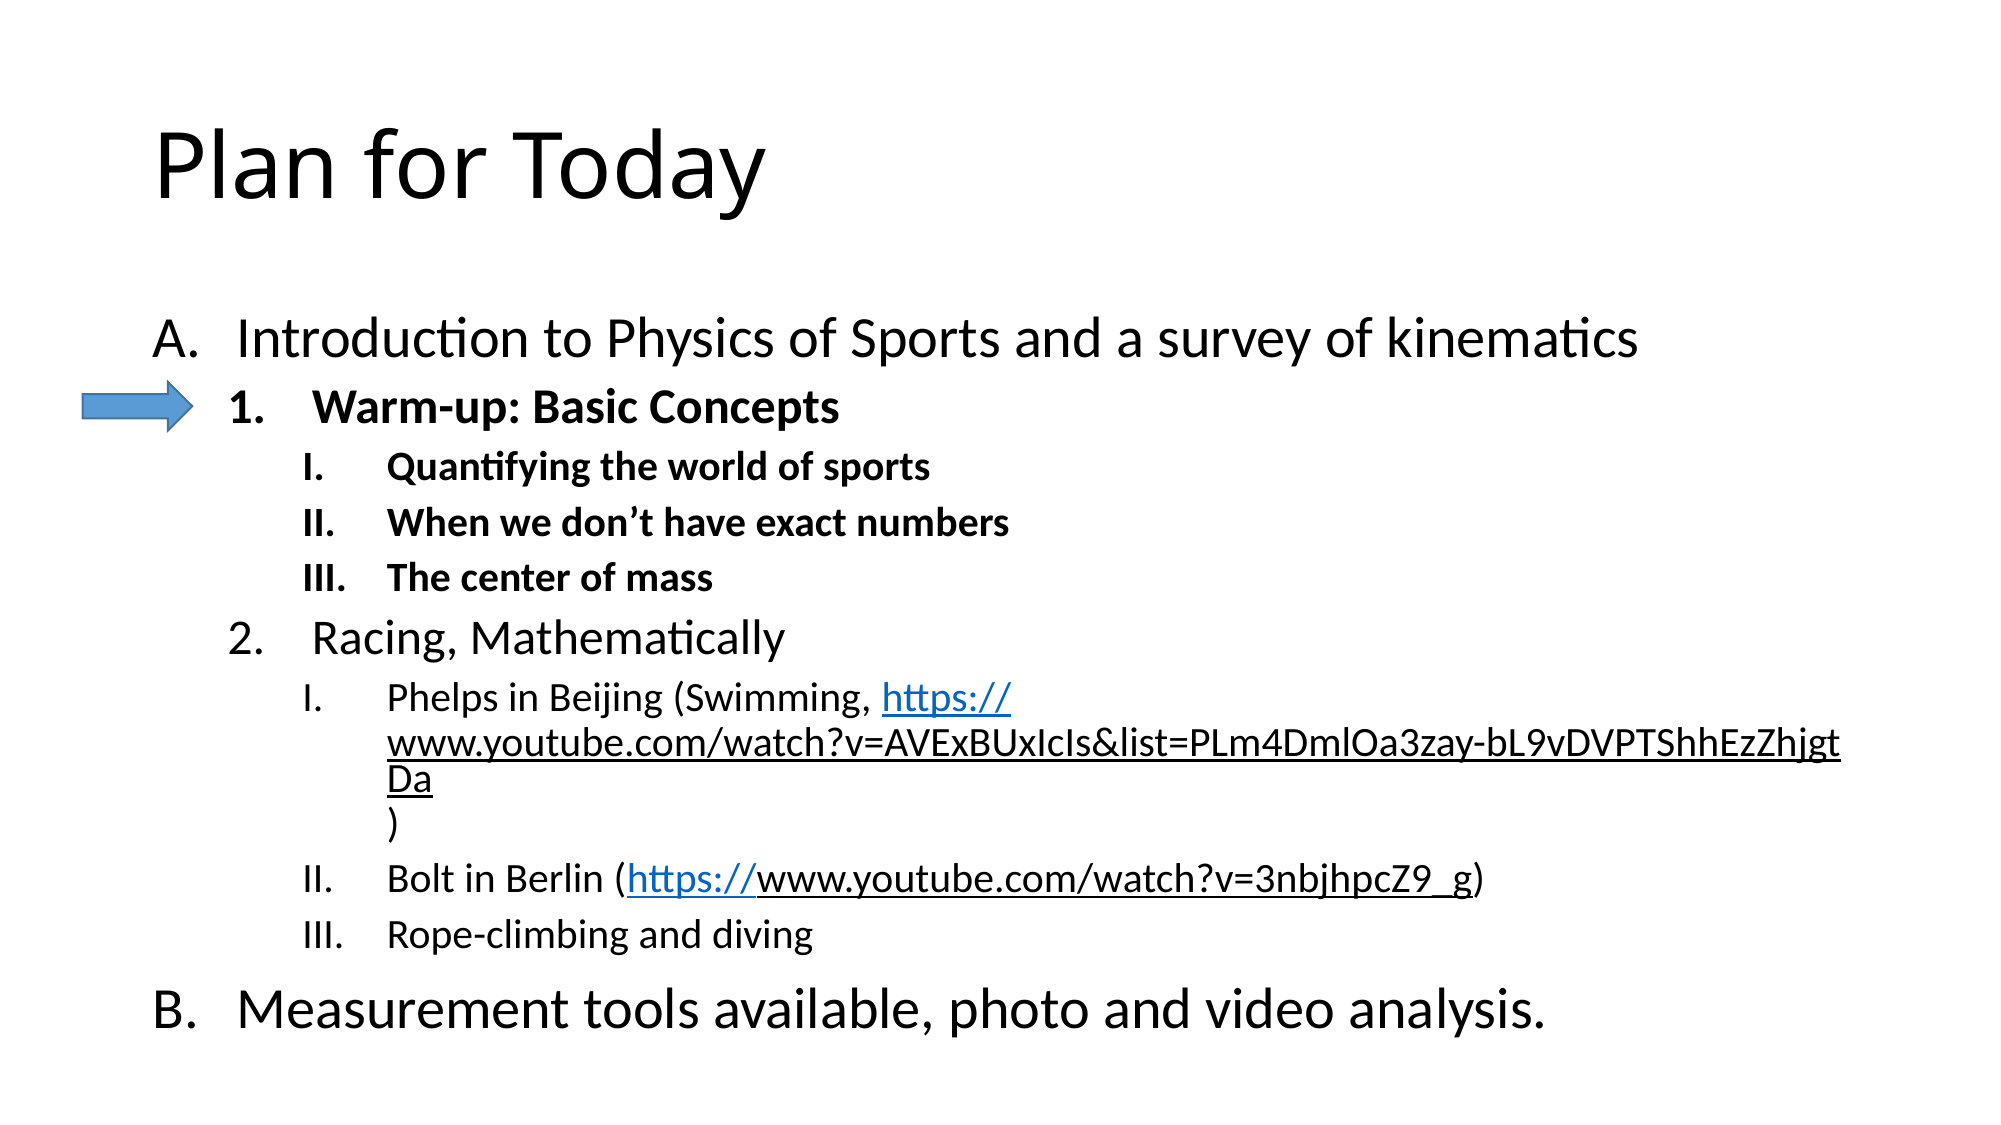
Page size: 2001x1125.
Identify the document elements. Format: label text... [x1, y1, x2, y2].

text_box [81, 379, 194, 434]
list Introduction to Physics of Sports and a survey of kinematics Warm-up: Basic Concepts Quantifying the world of sports When we don’t have exact numbers The center of mass Racing, Mathematically Phelps in Beijing (Swimming, https://www.youtube.com/watch?v=AVExBUxIcIs&list=PLm4DmlOa3zay-bL9vDVPTShhEzZhjgtDa) Bolt in Berlin (https://www.youtube.com/watch?v=3nbjhpcZ9_g) Rope-climbing and diving Measurement tools available, photo and video analysis. [137, 299, 1863, 1014]
title Plan for Today [137, 59, 1863, 278]
